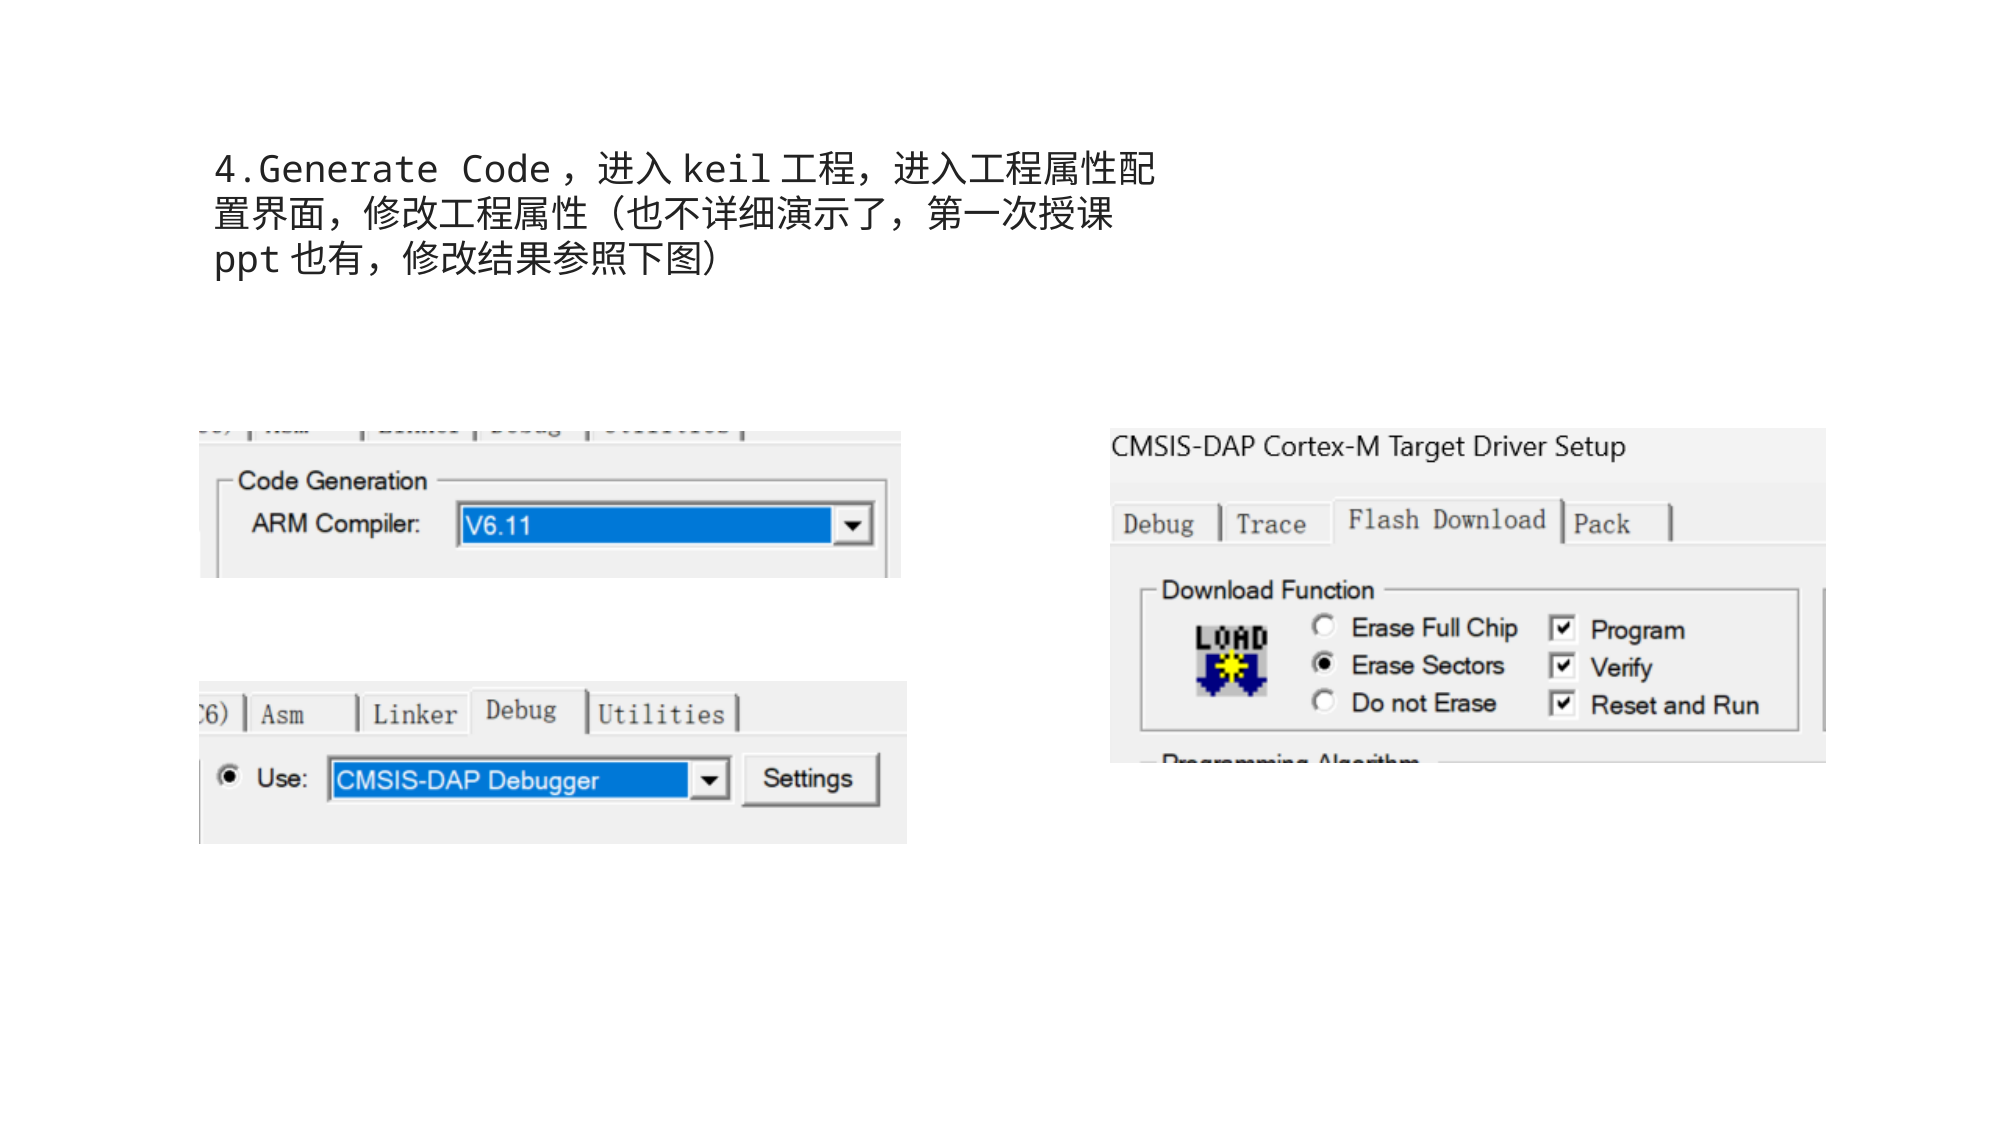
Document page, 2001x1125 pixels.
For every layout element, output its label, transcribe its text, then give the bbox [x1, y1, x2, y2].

text_box Generate Code，进入keil工程，进入工程属性配置界面，修改工程属性（也不详细演示了，第一次授课ppt也有，修改结果参照下图） [199, 137, 1200, 287]
picture [1109, 428, 1826, 763]
picture [199, 431, 901, 578]
picture [199, 681, 907, 844]
